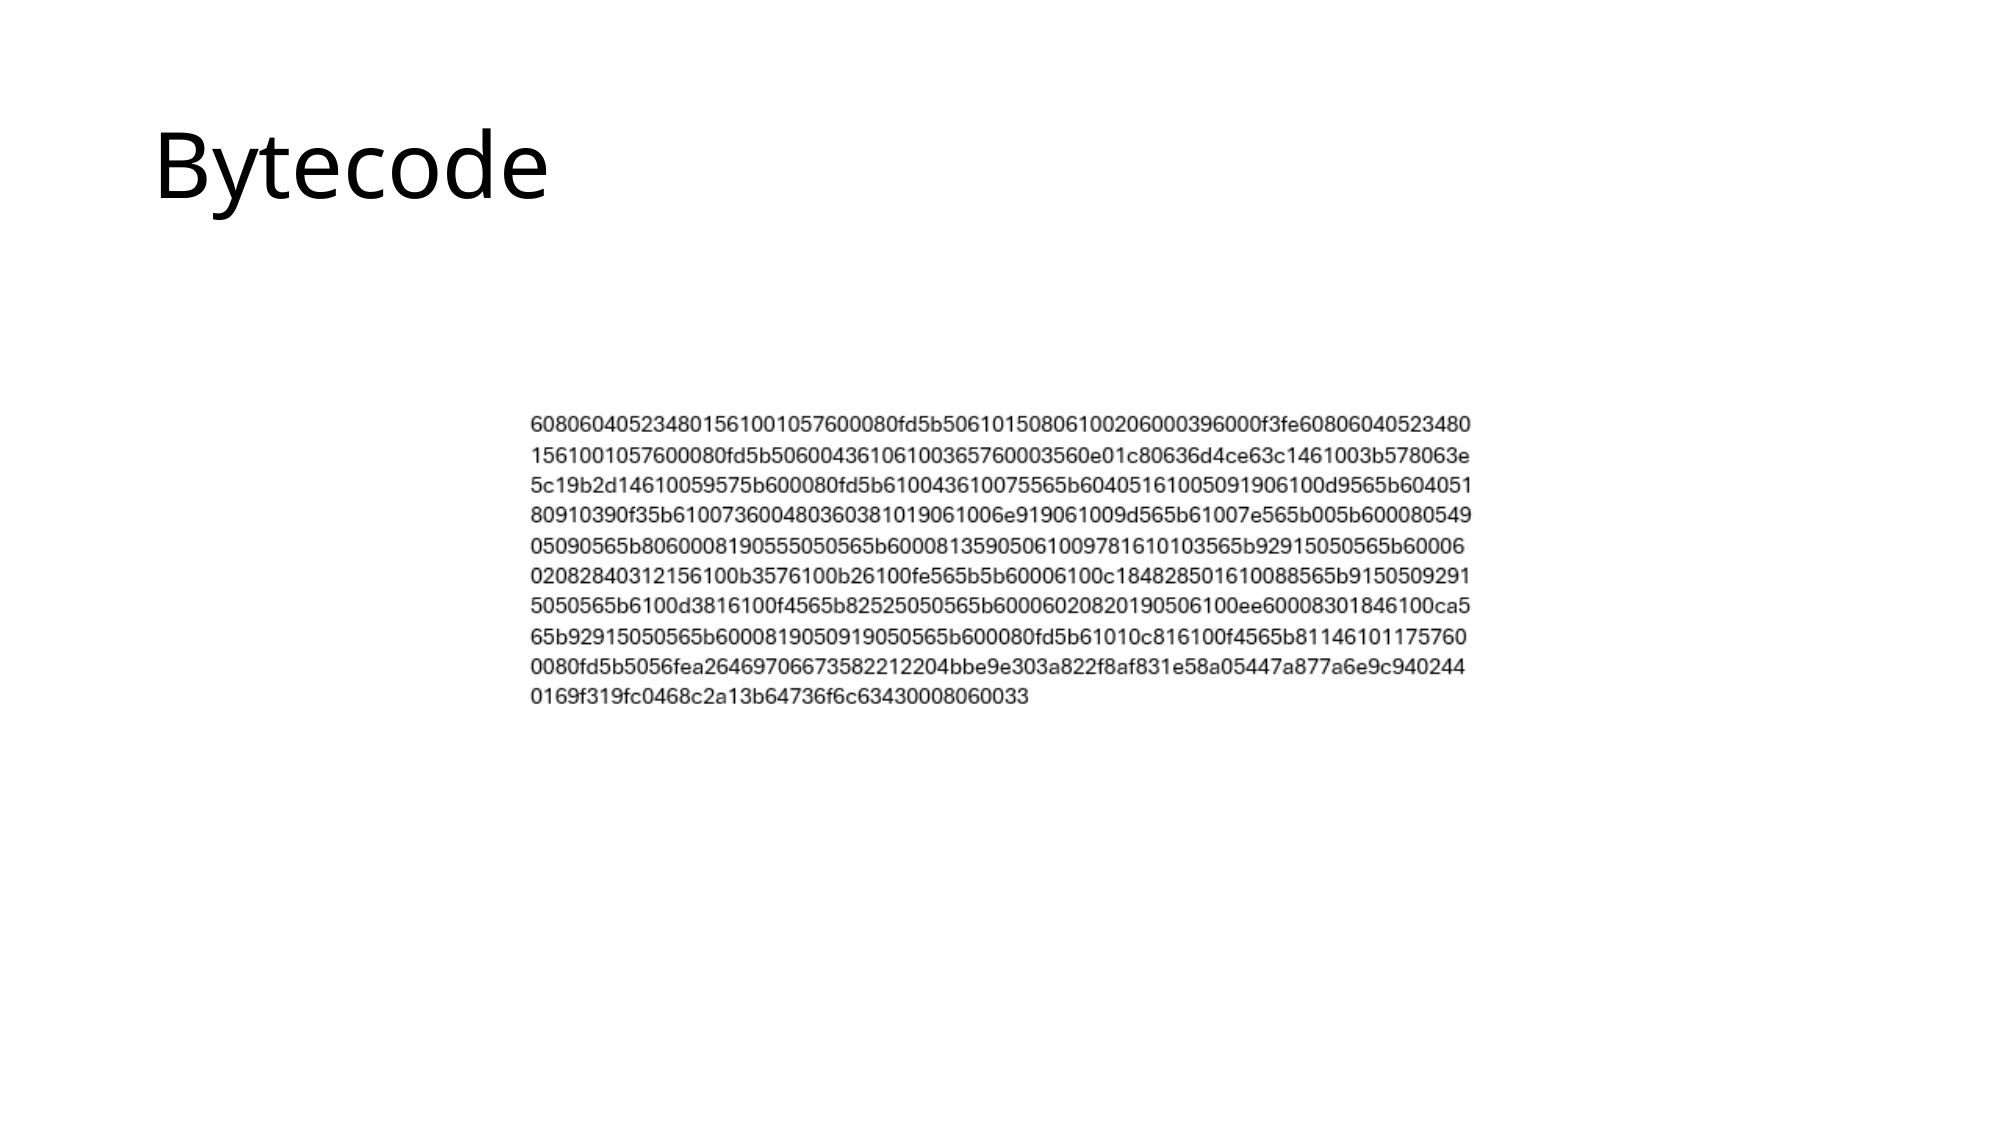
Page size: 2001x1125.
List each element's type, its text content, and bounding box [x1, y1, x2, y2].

picture [514, 395, 1485, 730]
title Bytecode [137, 59, 1863, 278]
